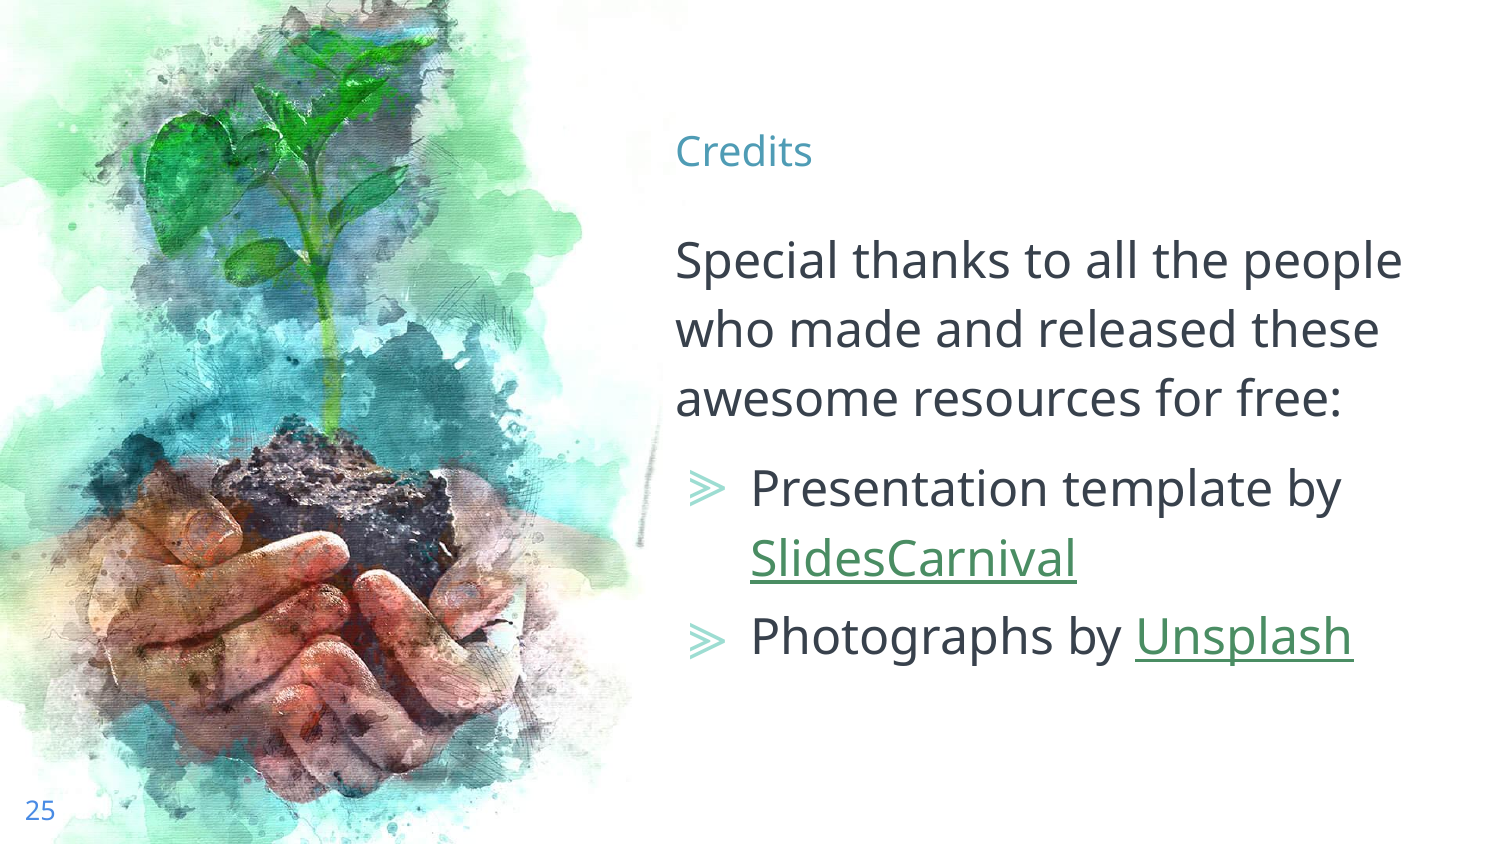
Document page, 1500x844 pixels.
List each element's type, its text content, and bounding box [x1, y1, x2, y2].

picture [0, 0, 1500, 844]
list Special thanks to all the people who made and released these awesome resources for free: Presentation template by SlidesCarnival Photographs by Unsplash [675, 219, 1426, 780]
title Credits [675, 33, 1426, 175]
slide_number ‹#› [24, 779, 115, 844]
